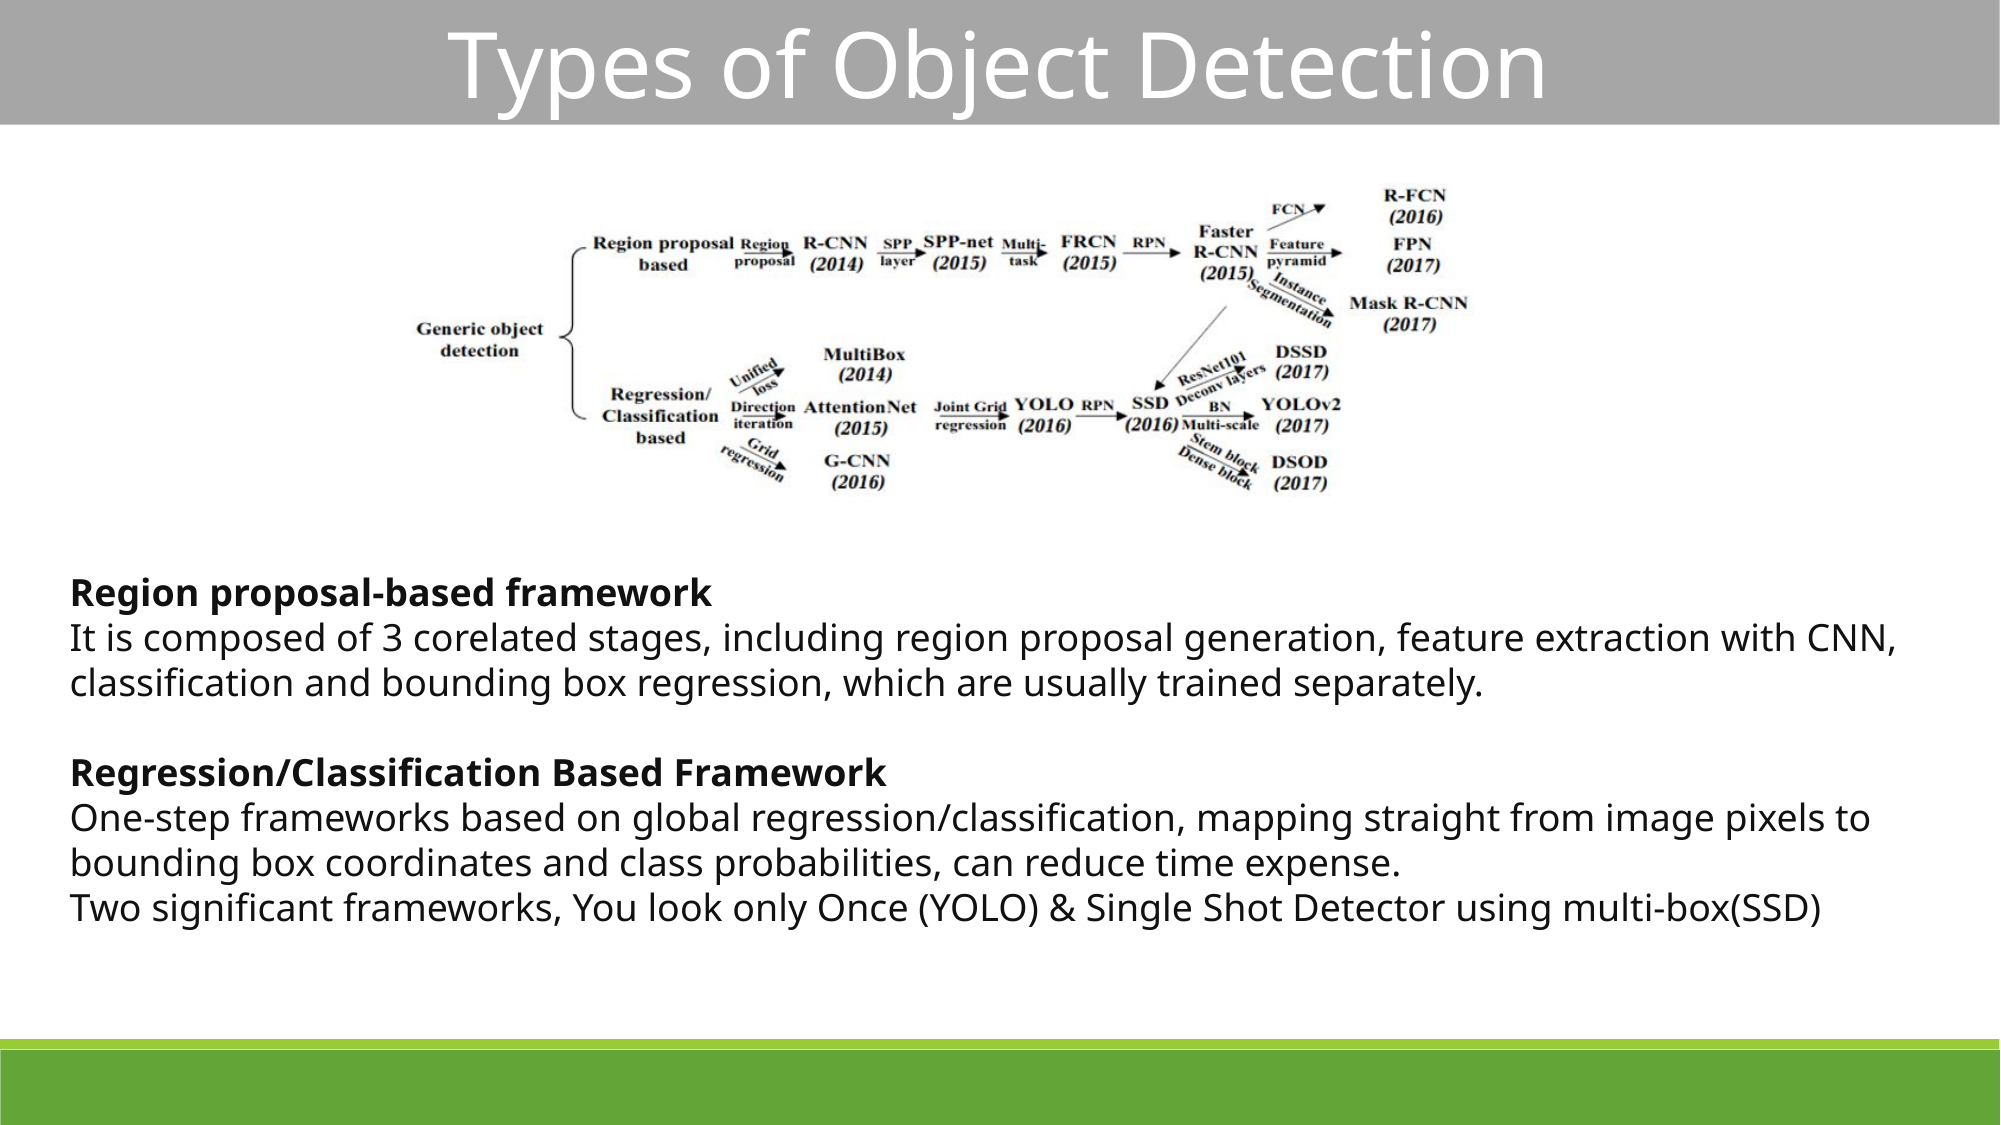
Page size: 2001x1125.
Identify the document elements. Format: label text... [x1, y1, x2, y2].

text_box Types of Object Detection [0, 0, 2000, 125]
picture [392, 183, 1539, 505]
text_box Region proposal-based framework It is composed of 3 corelated stages, including region proposal generation, feature extraction with CNN, classification and bounding box regression, which are usually trained separately. Regression/Classification Based Framework One-step frameworks based on global regression/classification, mapping straight from image pixels to bounding box coordinates and class probabilities, can reduce time expense. Two significant frameworks, You look only Once (YOLO) & Single Shot Detector using multi-box(SSD) [54, 561, 1945, 936]
